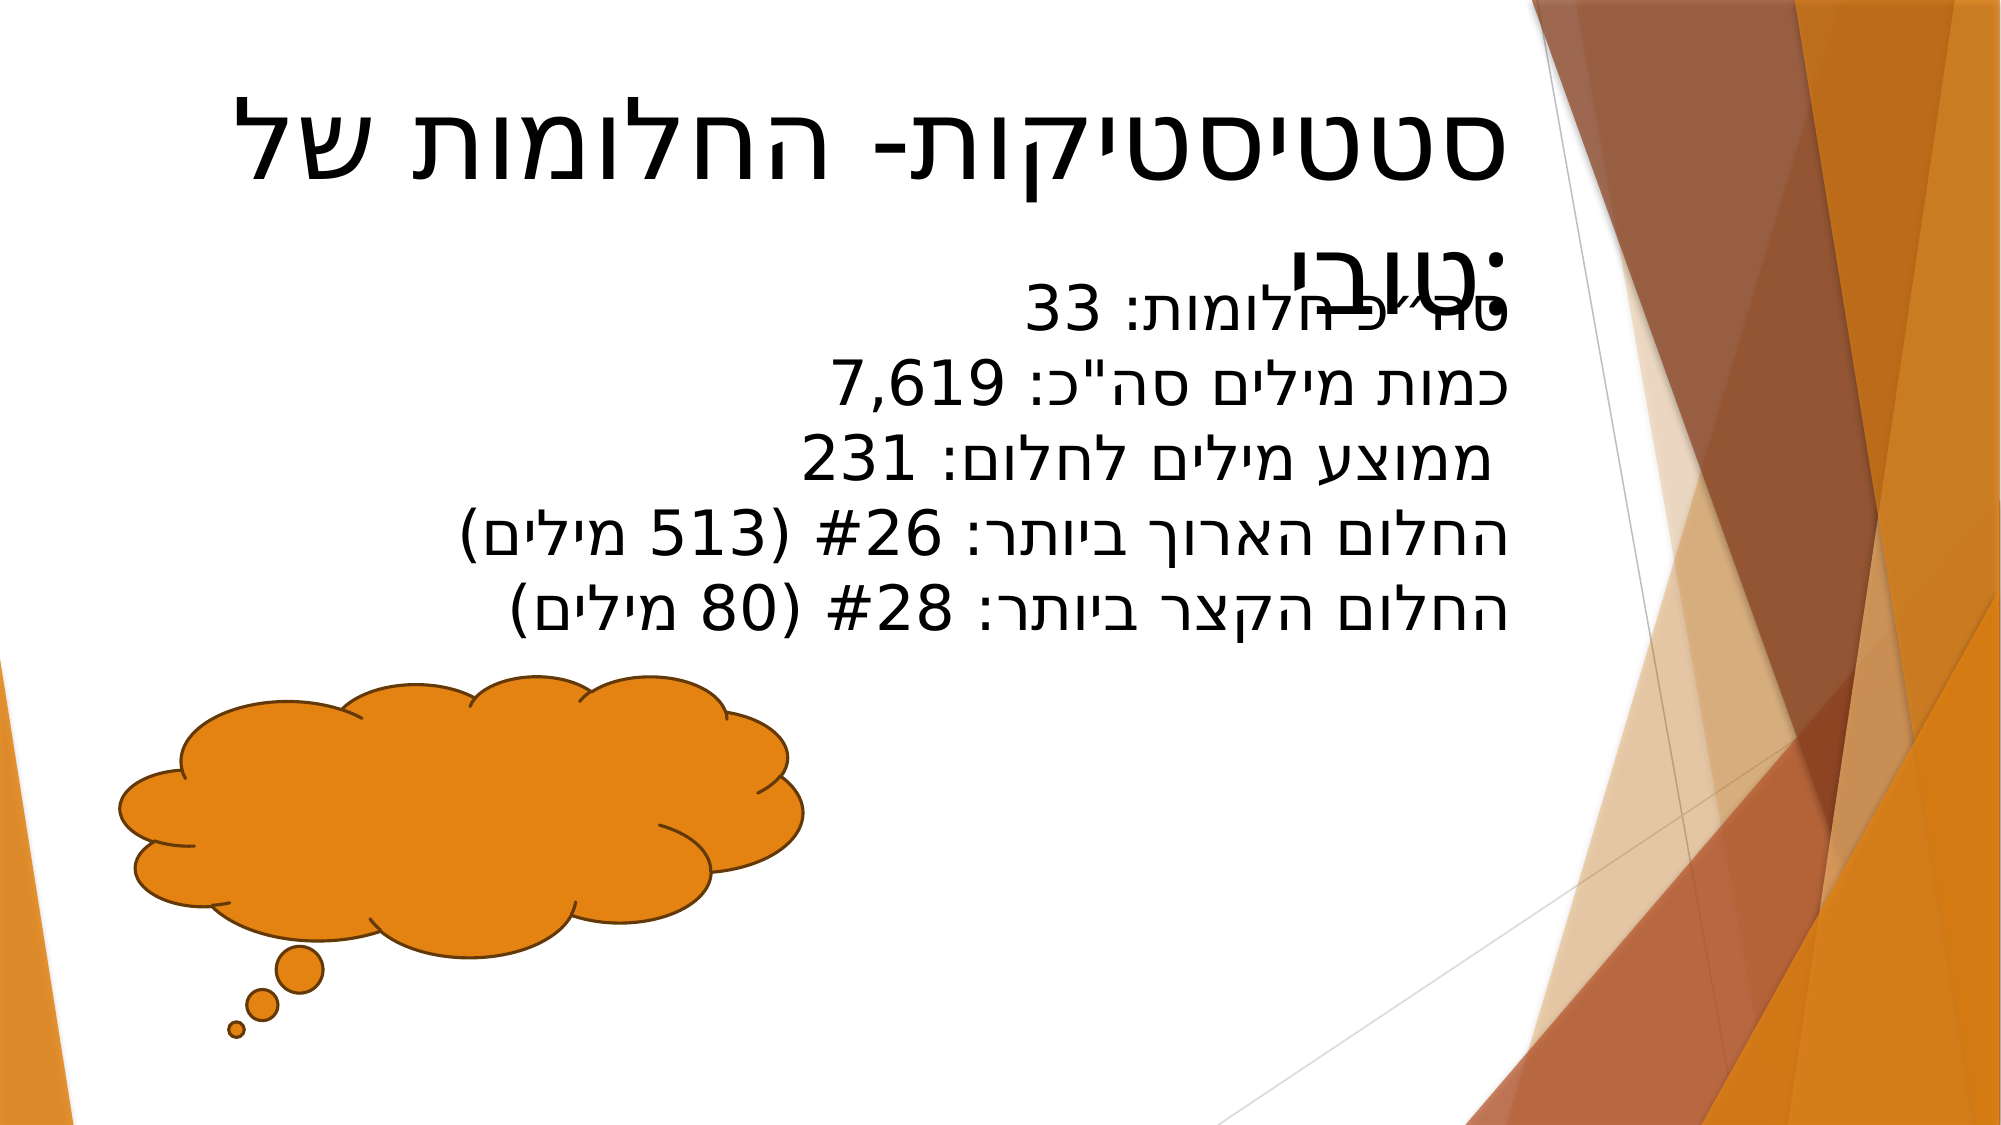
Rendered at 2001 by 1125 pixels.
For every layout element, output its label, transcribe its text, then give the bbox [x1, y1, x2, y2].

text_box [227, 1020, 246, 1039]
text_box [274, 944, 325, 995]
text_box סה״כ חלומות: 33 כמות מילים סה"כ: 7,619 ממוצע מילים לחלום: 231 החלום הארוך ביותר: #26 (513 מילים) החלום הקצר ביותר: #28 (80 מילים) [335, 345, 1527, 651]
text_box [245, 987, 280, 1023]
text_box סטטיסטיקות- החלומות של טובי: [64, 60, 1527, 345]
text_box [118, 675, 805, 960]
